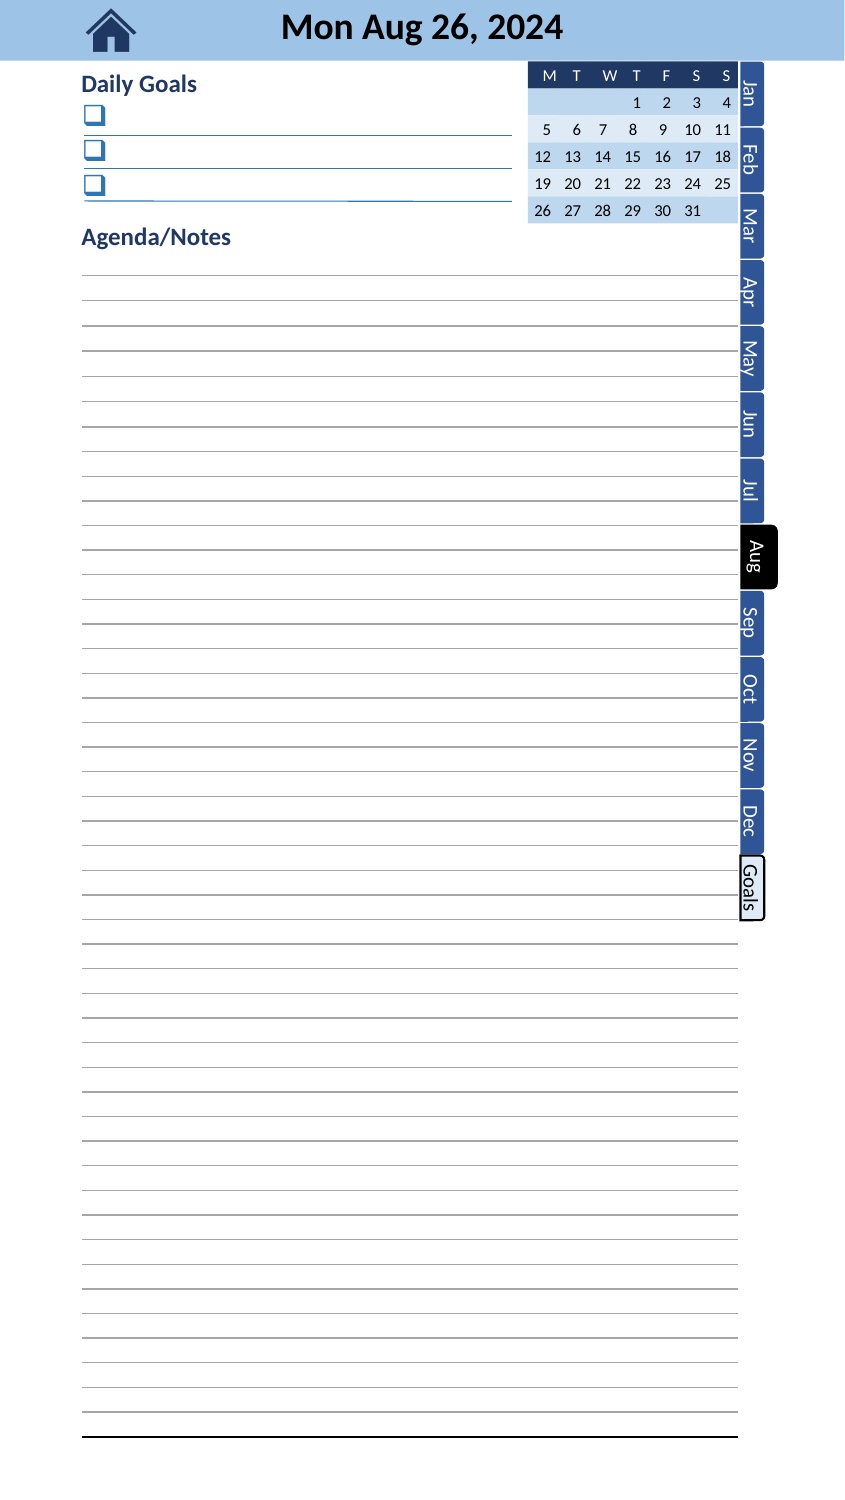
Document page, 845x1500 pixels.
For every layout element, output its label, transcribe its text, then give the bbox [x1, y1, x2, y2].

list Mon Aug 26, 2024 [190, 0, 655, 61]
picture [82, 1, 140, 59]
